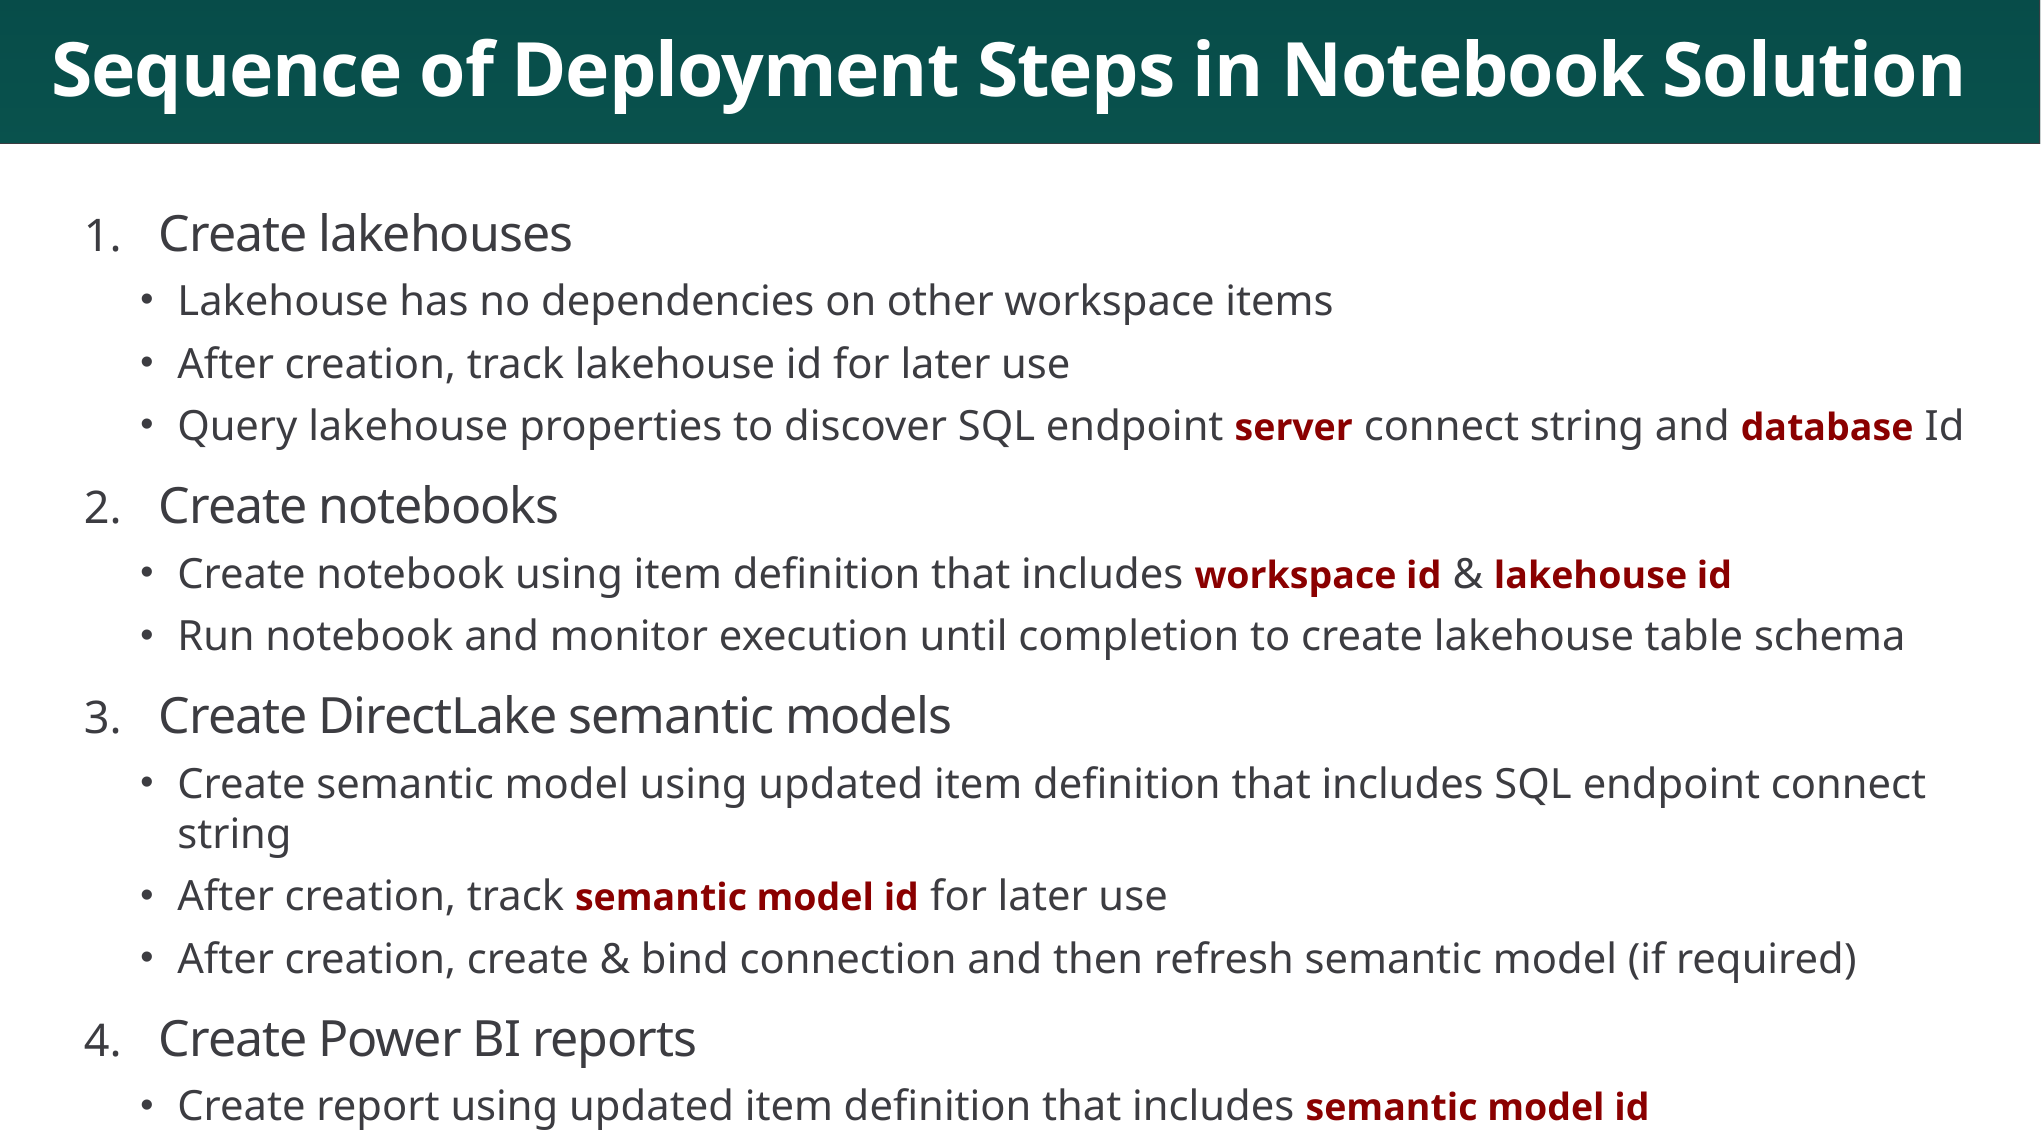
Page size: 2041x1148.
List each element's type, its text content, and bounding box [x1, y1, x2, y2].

title Sequence of Deployment Steps in Notebook Solution [51, 31, 1988, 113]
list Create lakehouses Lakehouse has no dependencies on other workspace items After creation, track lakehouse id for later use Query lakehouse properties to discover SQL endpoint server connect string and database Id Create notebooks Create notebook using item definition that includes workspace id & lakehouse id Run notebook and monitor execution until completion to create lakehouse table schema Create DirectLake semantic models Create semantic model using updated item definition that includes SQL endpoint connect string After creation, track semantic model id for later use After creation, create & bind connection and then refresh semantic model (if required) Create Power BI reports Create report using updated item definition that includes semantic model id [83, 201, 1988, 1088]
